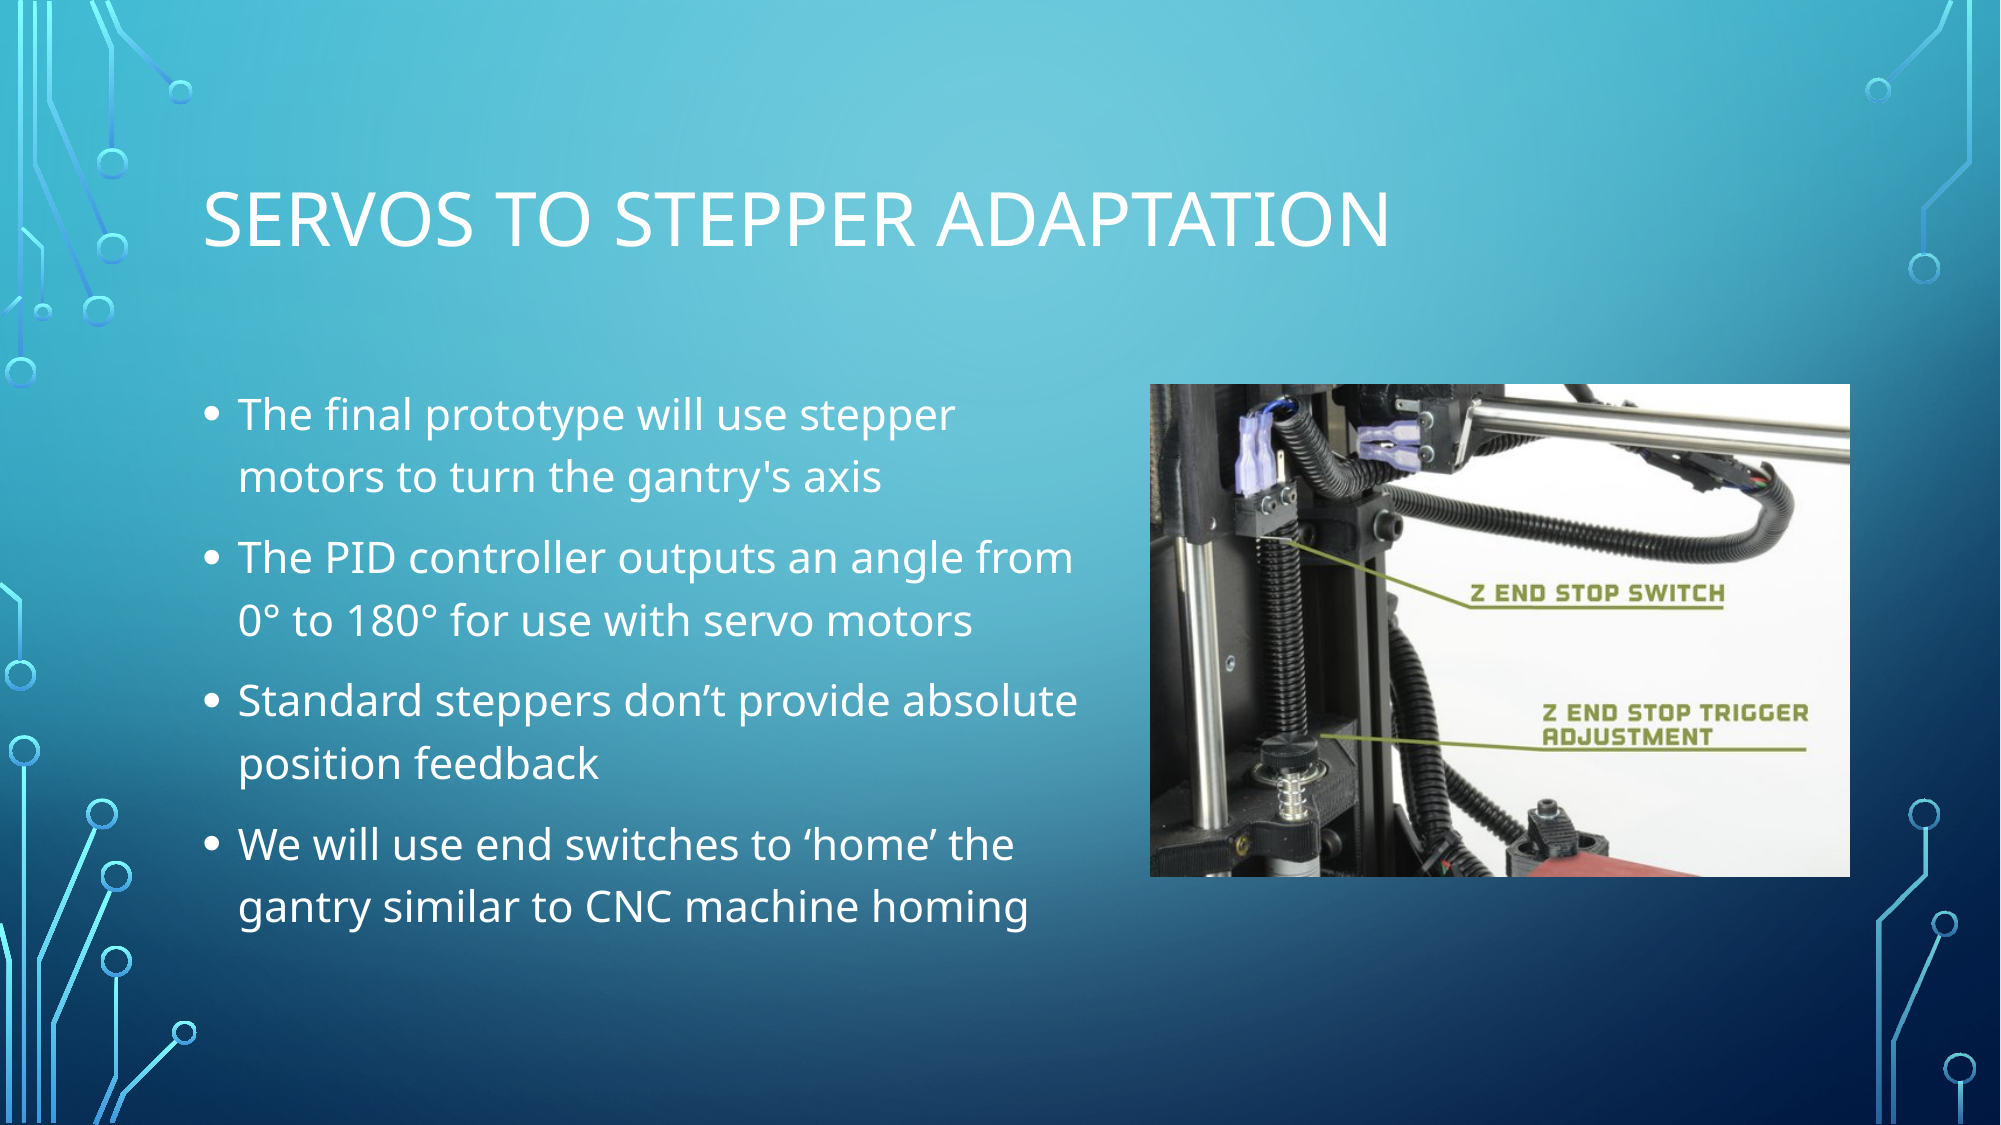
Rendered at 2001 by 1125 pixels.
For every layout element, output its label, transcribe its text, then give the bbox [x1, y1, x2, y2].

picture [1150, 384, 1851, 877]
title Servos to stepper adaptation [187, 101, 1813, 344]
list The final prototype will use stepper motors to turn the gantry's axis The PID controller outputs an angle from 0° to 180° for use with servo motors Standard steppers don’t provide absolute position feedback We will use end switches to ‘home’ the gantry similar to CNC machine homing [187, 369, 1109, 950]
